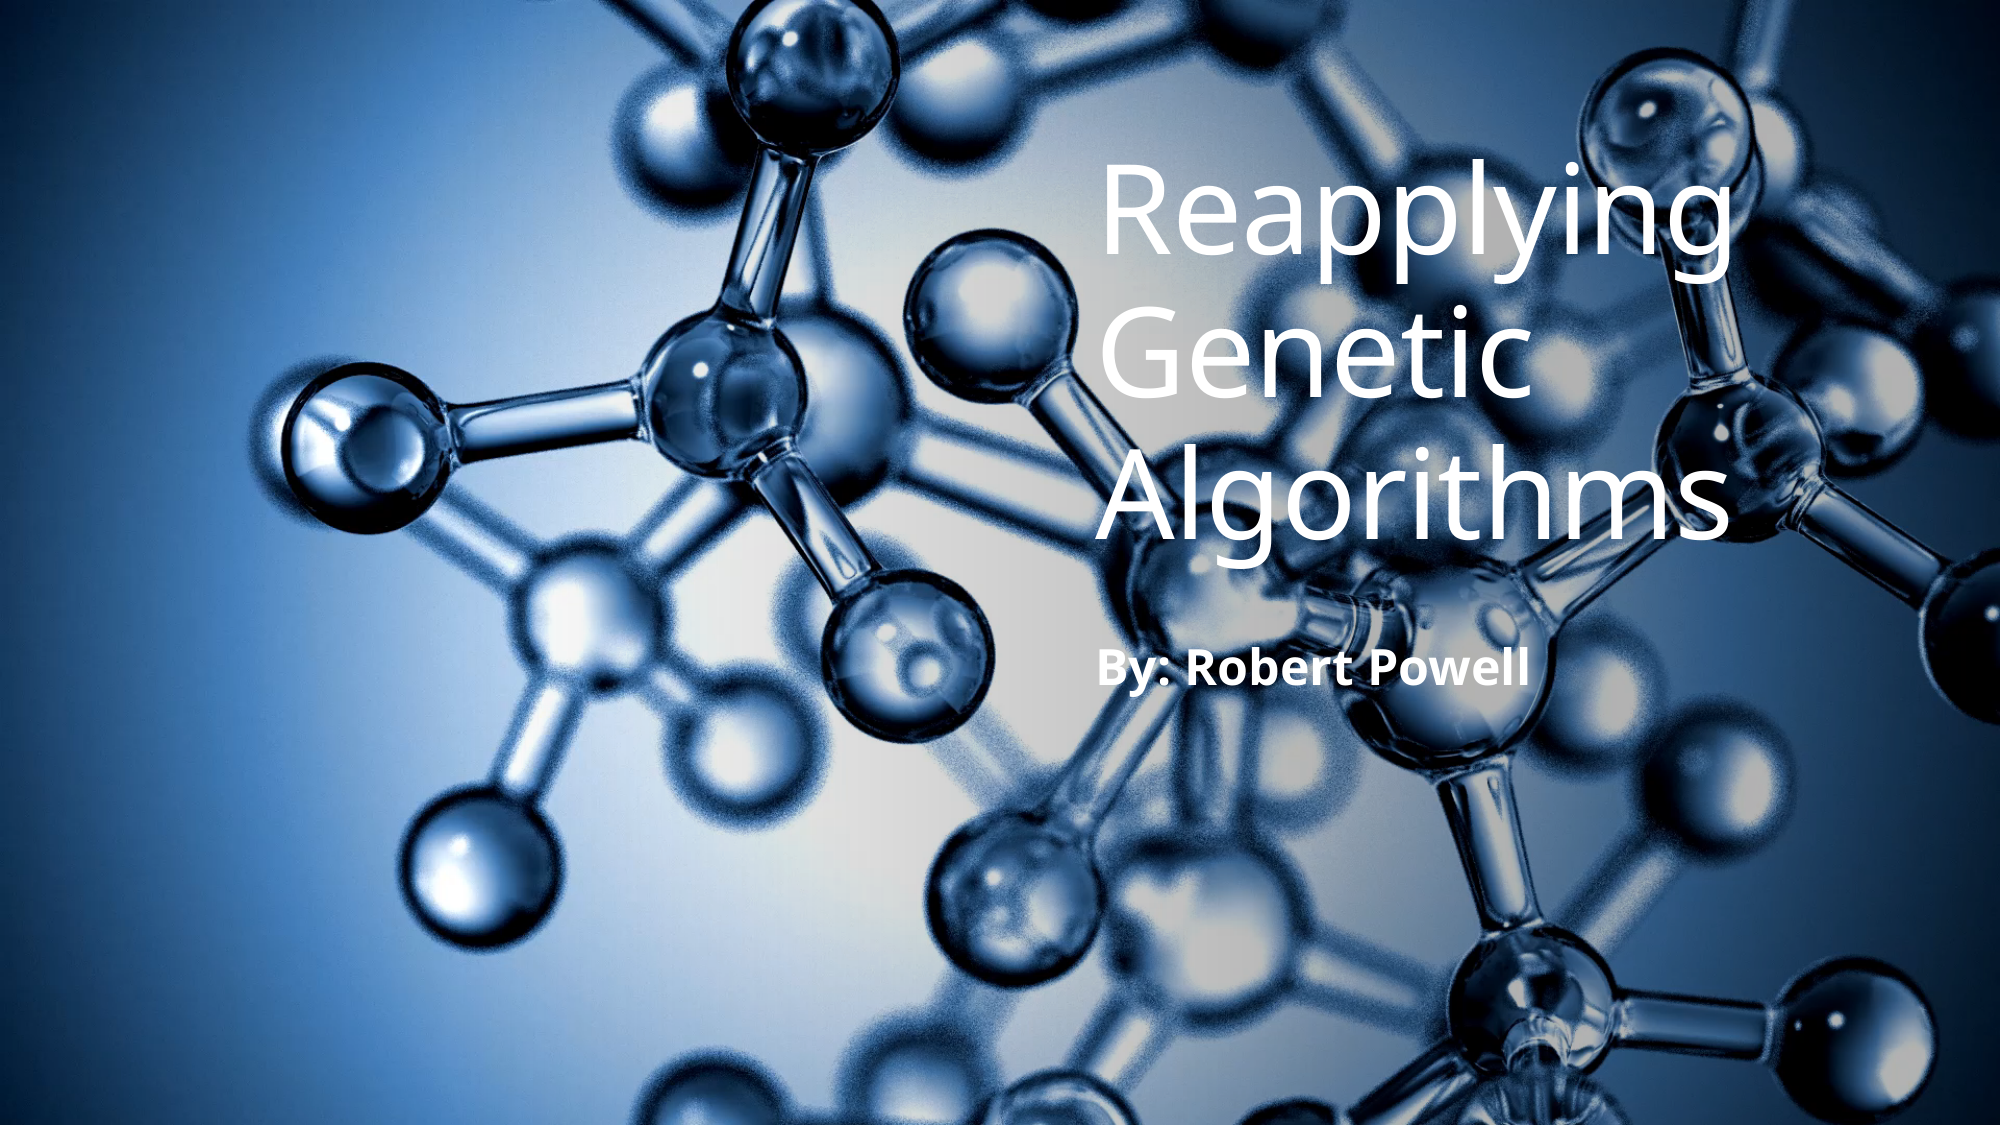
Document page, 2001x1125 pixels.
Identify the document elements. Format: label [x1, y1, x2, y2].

text_box [0, 0, 2000, 1125]
